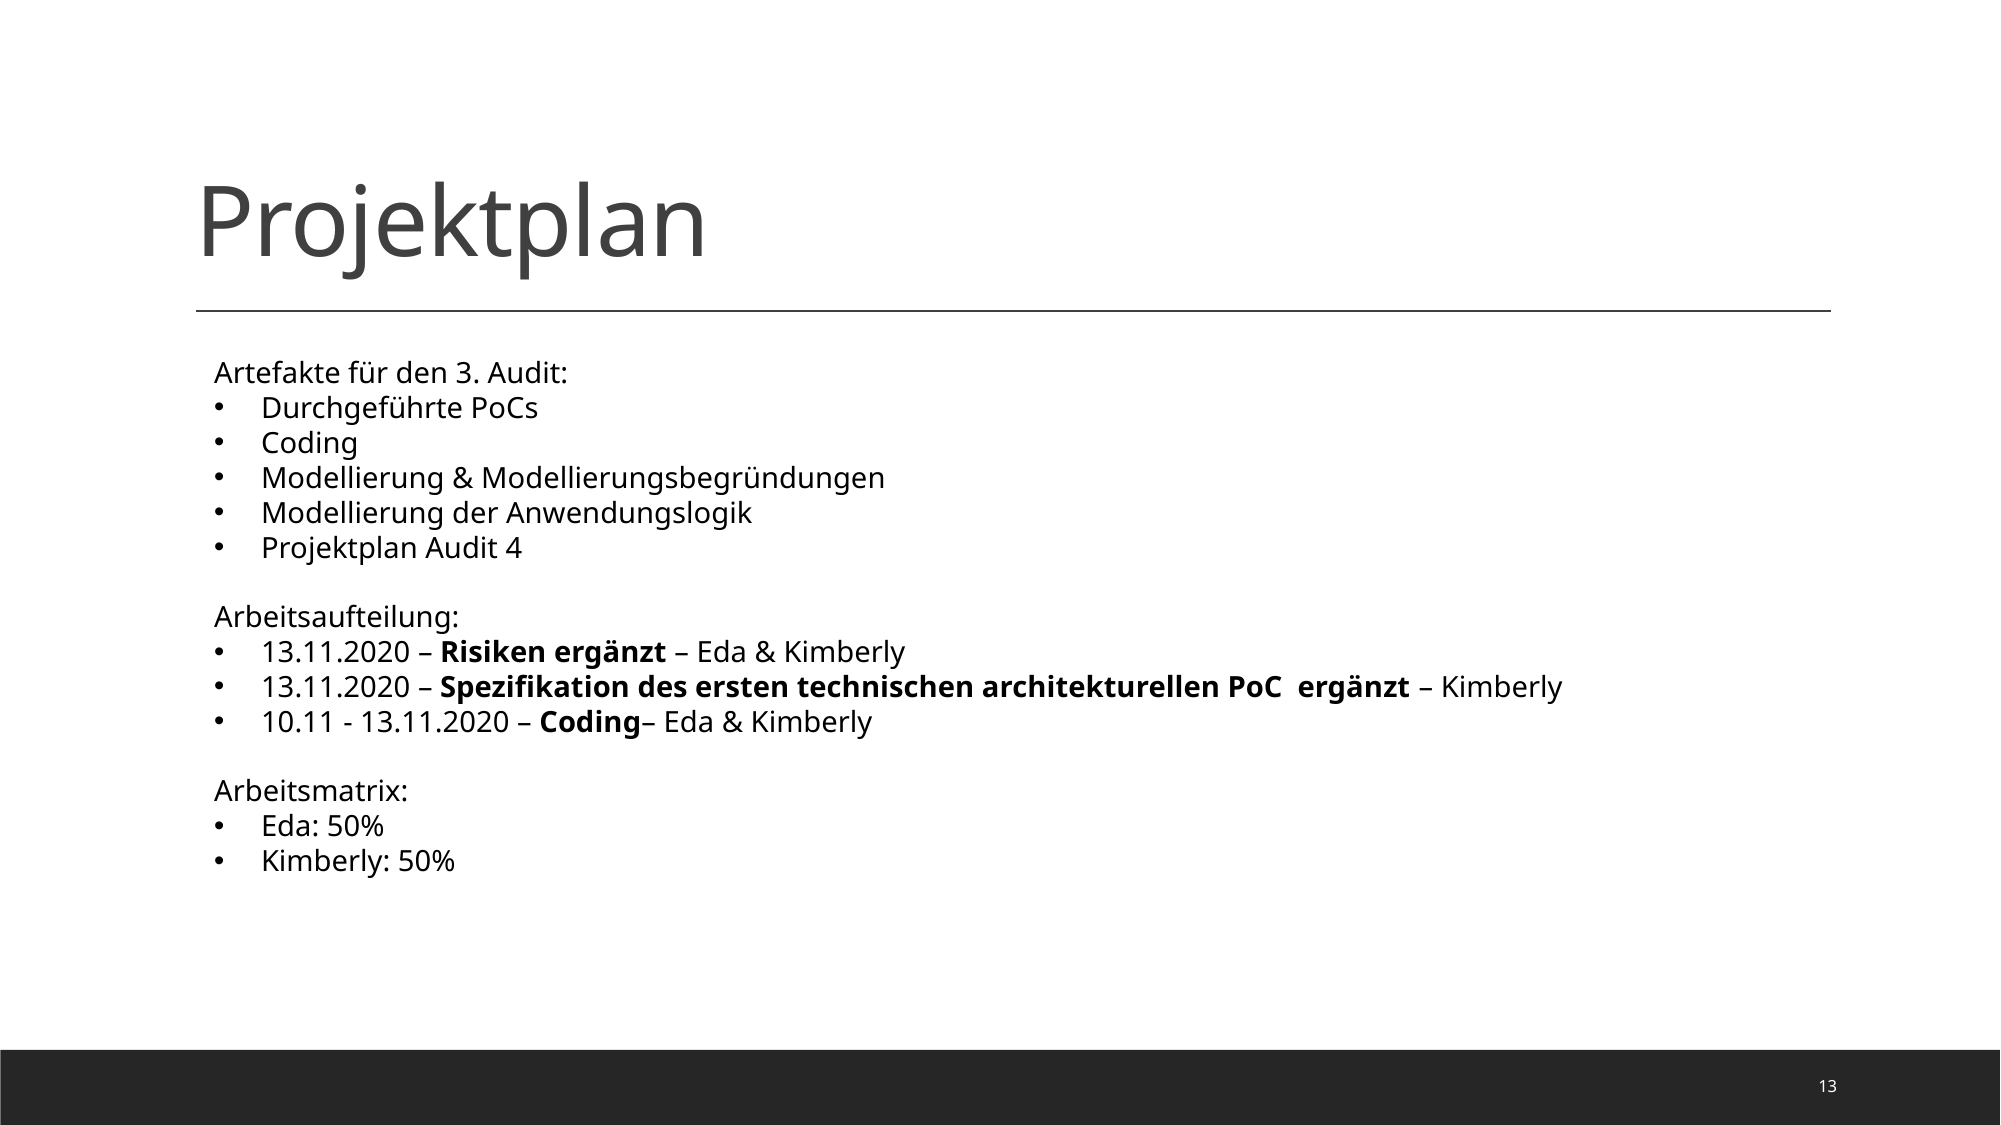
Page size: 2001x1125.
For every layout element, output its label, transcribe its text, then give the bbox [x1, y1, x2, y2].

text_box Arbeitsmatrix: Eda: 50% Kimberly: 50% [199, 765, 1830, 885]
title Projektplan [180, 47, 1830, 285]
text_box Artefakte für den 3. Audit: Durchgeführte PoCs Coding Modellierung & Modellierungsbegründungen Modellierung der Anwendungslogik Projektplan Audit 4 [199, 346, 1830, 572]
text_box Arbeitsaufteilung: 13.11.2020 – Risiken ergänzt – Eda & Kimberly 13.11.2020 – Spezifikation des ersten technischen architekturellen PoC ergänzt – Kimberly 10.11 - 13.11.2020 – Coding– Eda & Kimberly [199, 590, 1830, 746]
slide_number 13 [1803, 1057, 1932, 1118]
